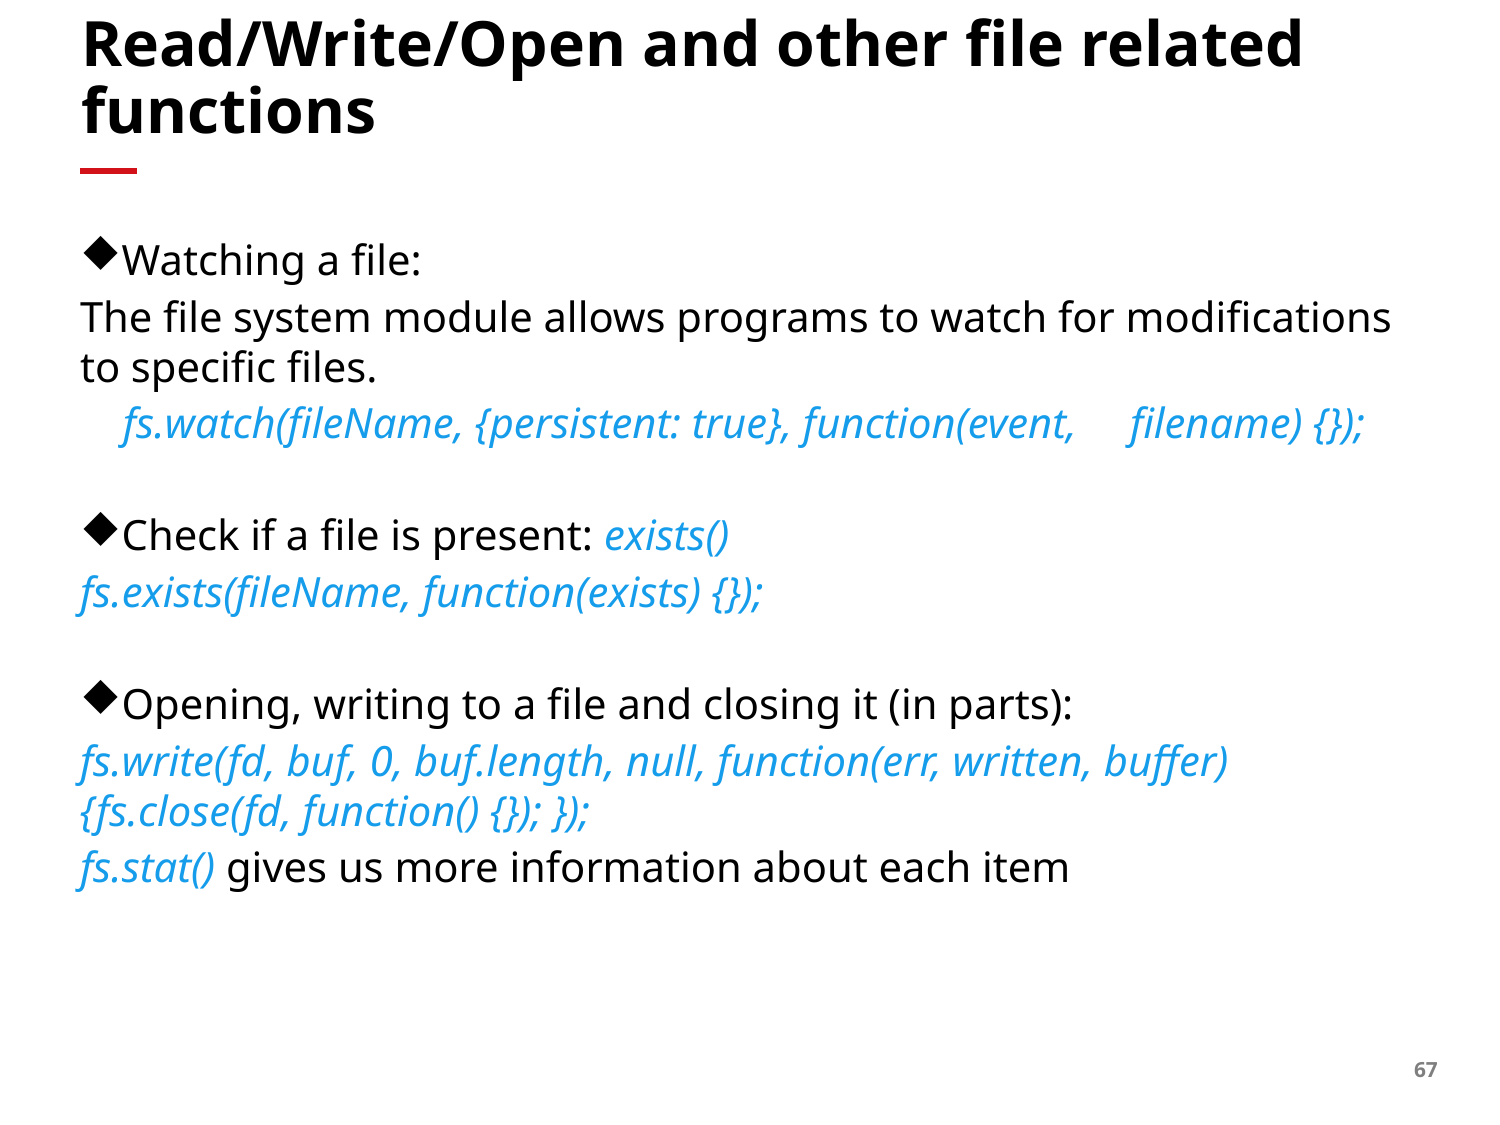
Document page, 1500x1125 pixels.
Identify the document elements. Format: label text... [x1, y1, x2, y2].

title Read/Write/Open and other file related functions [81, 78, 1421, 148]
list Watching a file: The file system module allows programs to watch for modifications to specific files. fs.watch(fileName, {persistent: true}, function(event, filename) {}); Check if a file is present: exists() fs.exists(fileName, function(exists) {}); Opening, writing to a file and closing it (in parts): fs.write(fd, buf, 0, buf.length, null, function(err, written, buffer) {fs.close(fd, function() {}); }); fs.stat() gives us more information about each item [79, 234, 1420, 1022]
